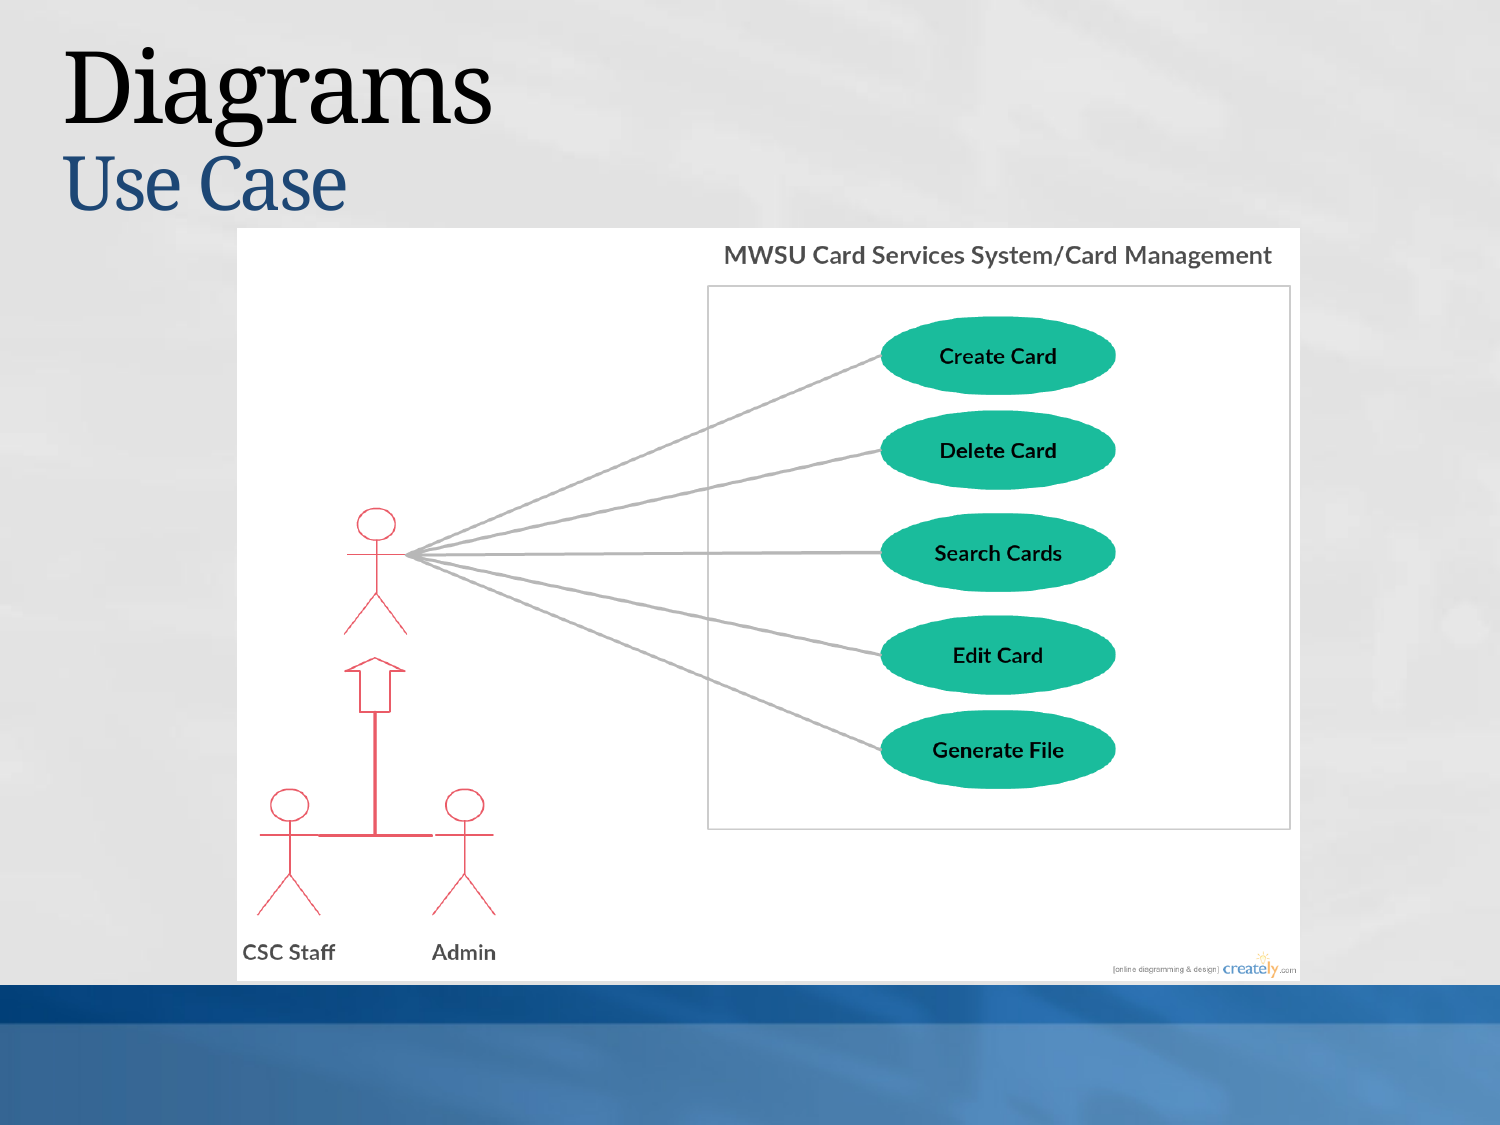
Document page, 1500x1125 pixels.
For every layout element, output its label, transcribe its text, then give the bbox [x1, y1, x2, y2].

picture [0, 0, 1500, 1125]
title Diagrams Use Case [62, 37, 1438, 229]
